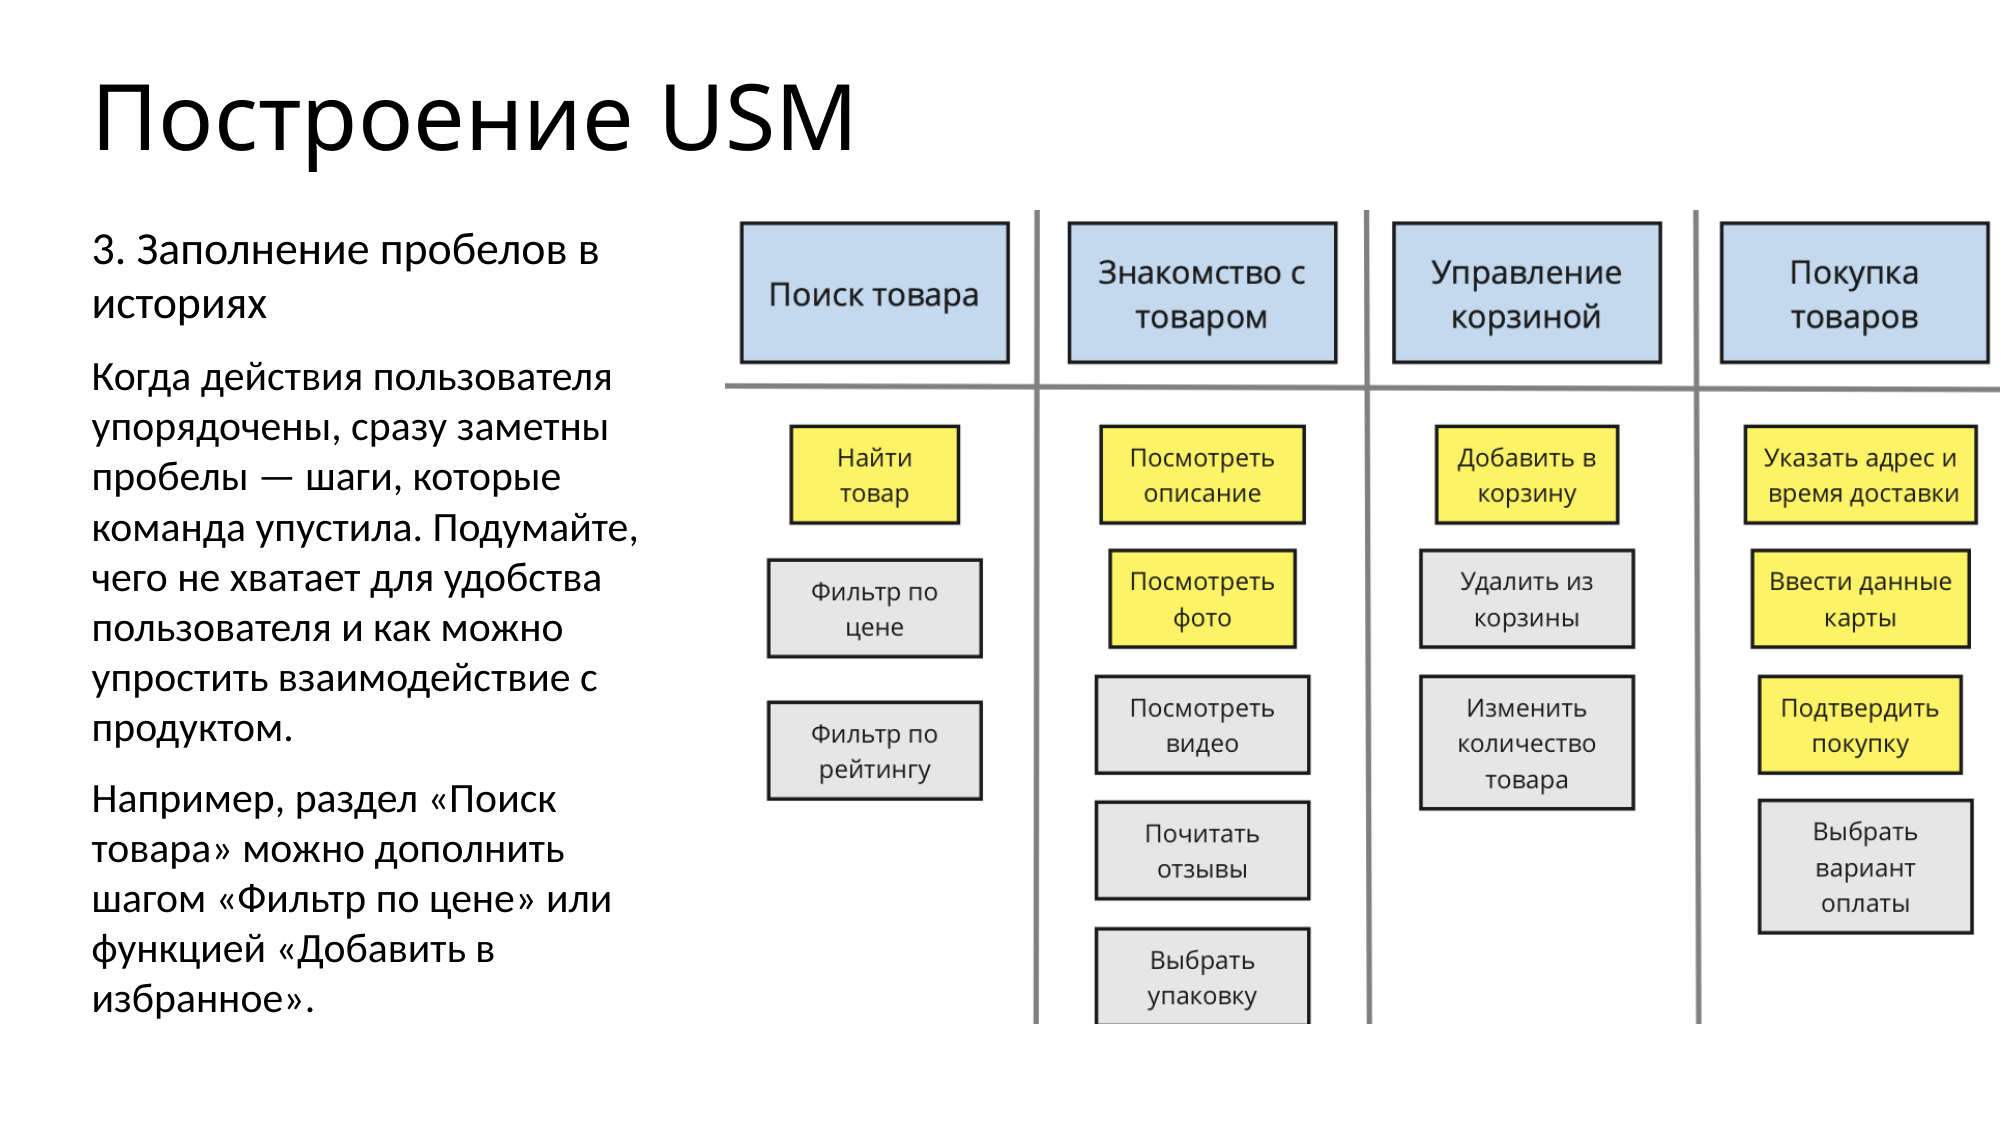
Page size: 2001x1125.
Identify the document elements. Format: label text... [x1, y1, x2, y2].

list 3. Заполнение пробелов в историях Когда действия пользователя упорядочены, сразу заметны пробелы — шаги, которые команда упустила. Подумайте, чего не хватает для удобства пользователя и как можно упростить взаимодействие с продуктом. Например, раздел «Поиск товара» можно дополнить шагом «Фильтр по цене» или функцией «Добавить в избранное». [76, 210, 665, 1066]
picture [724, 210, 2000, 1024]
title Построение USM [76, 54, 913, 187]
